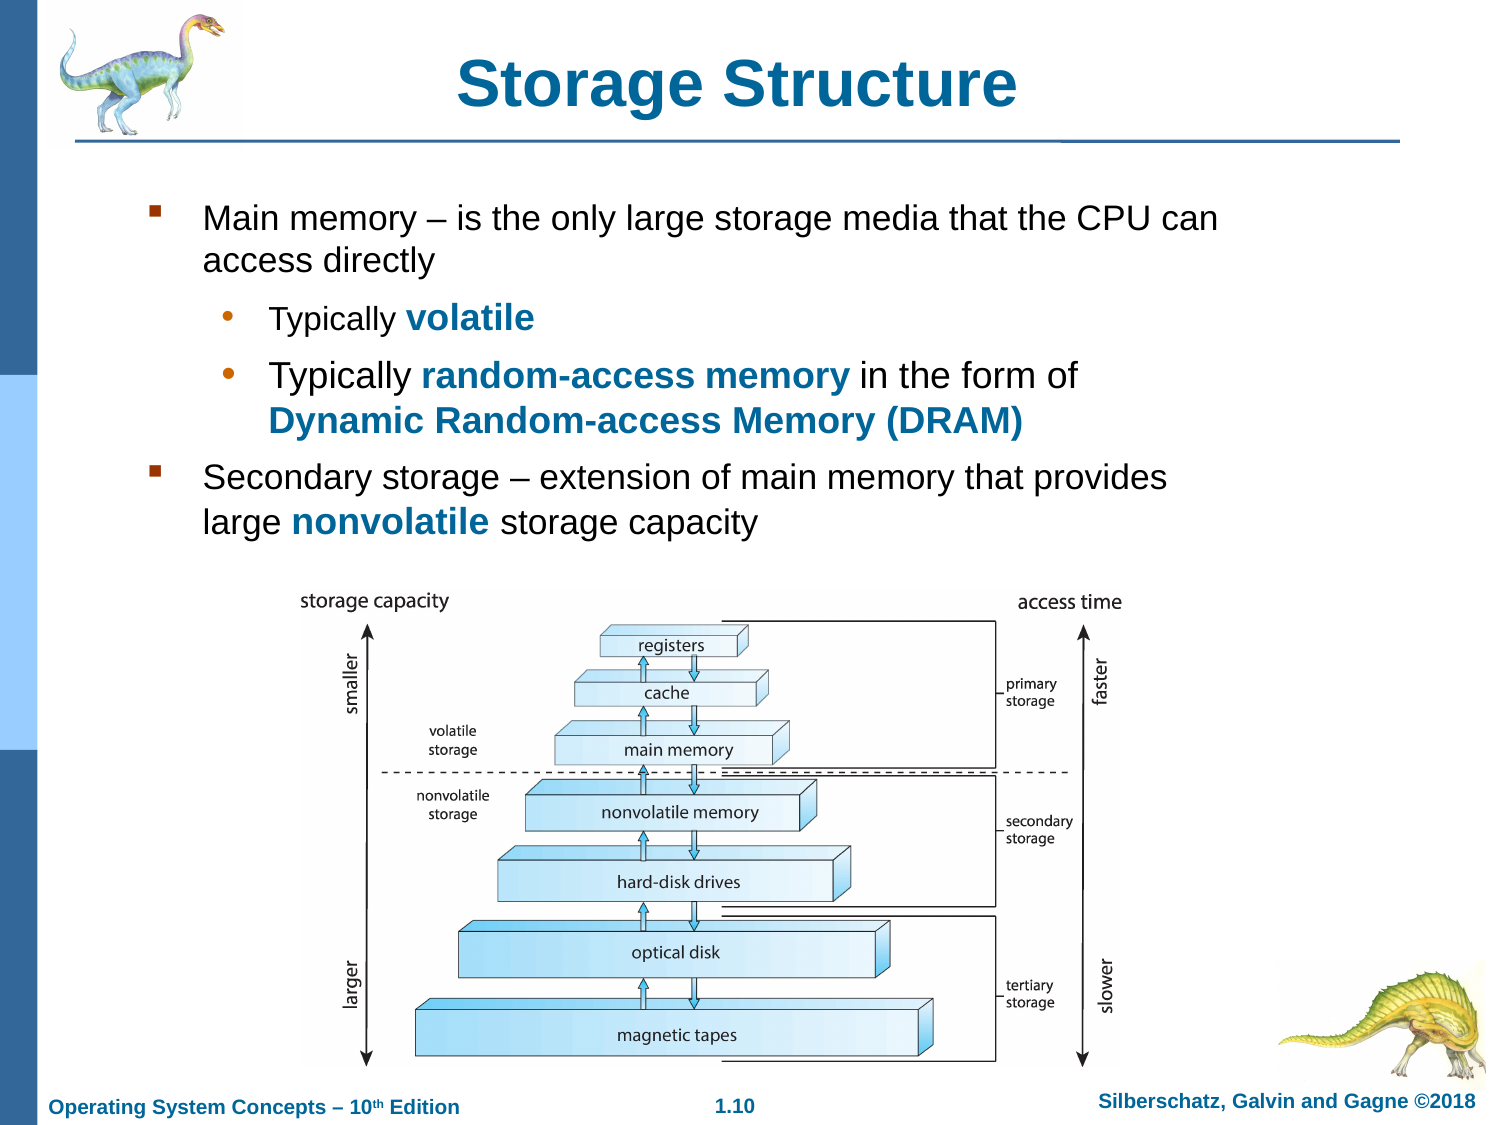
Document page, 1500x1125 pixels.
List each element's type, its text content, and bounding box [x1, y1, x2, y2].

picture [299, 589, 1123, 1067]
list Main memory – is the only large storage media that the CPU can access directly Typically volatile Typically random-access memory in the form of Dynamic Random-access Memory (DRAM) Secondary storage – extension of main memory that provides large nonvolatile storage capacity [131, 187, 1238, 909]
title Storage Structure [75, 32, 1401, 128]
picture [1275, 959, 1486, 1090]
picture [46, 0, 243, 149]
